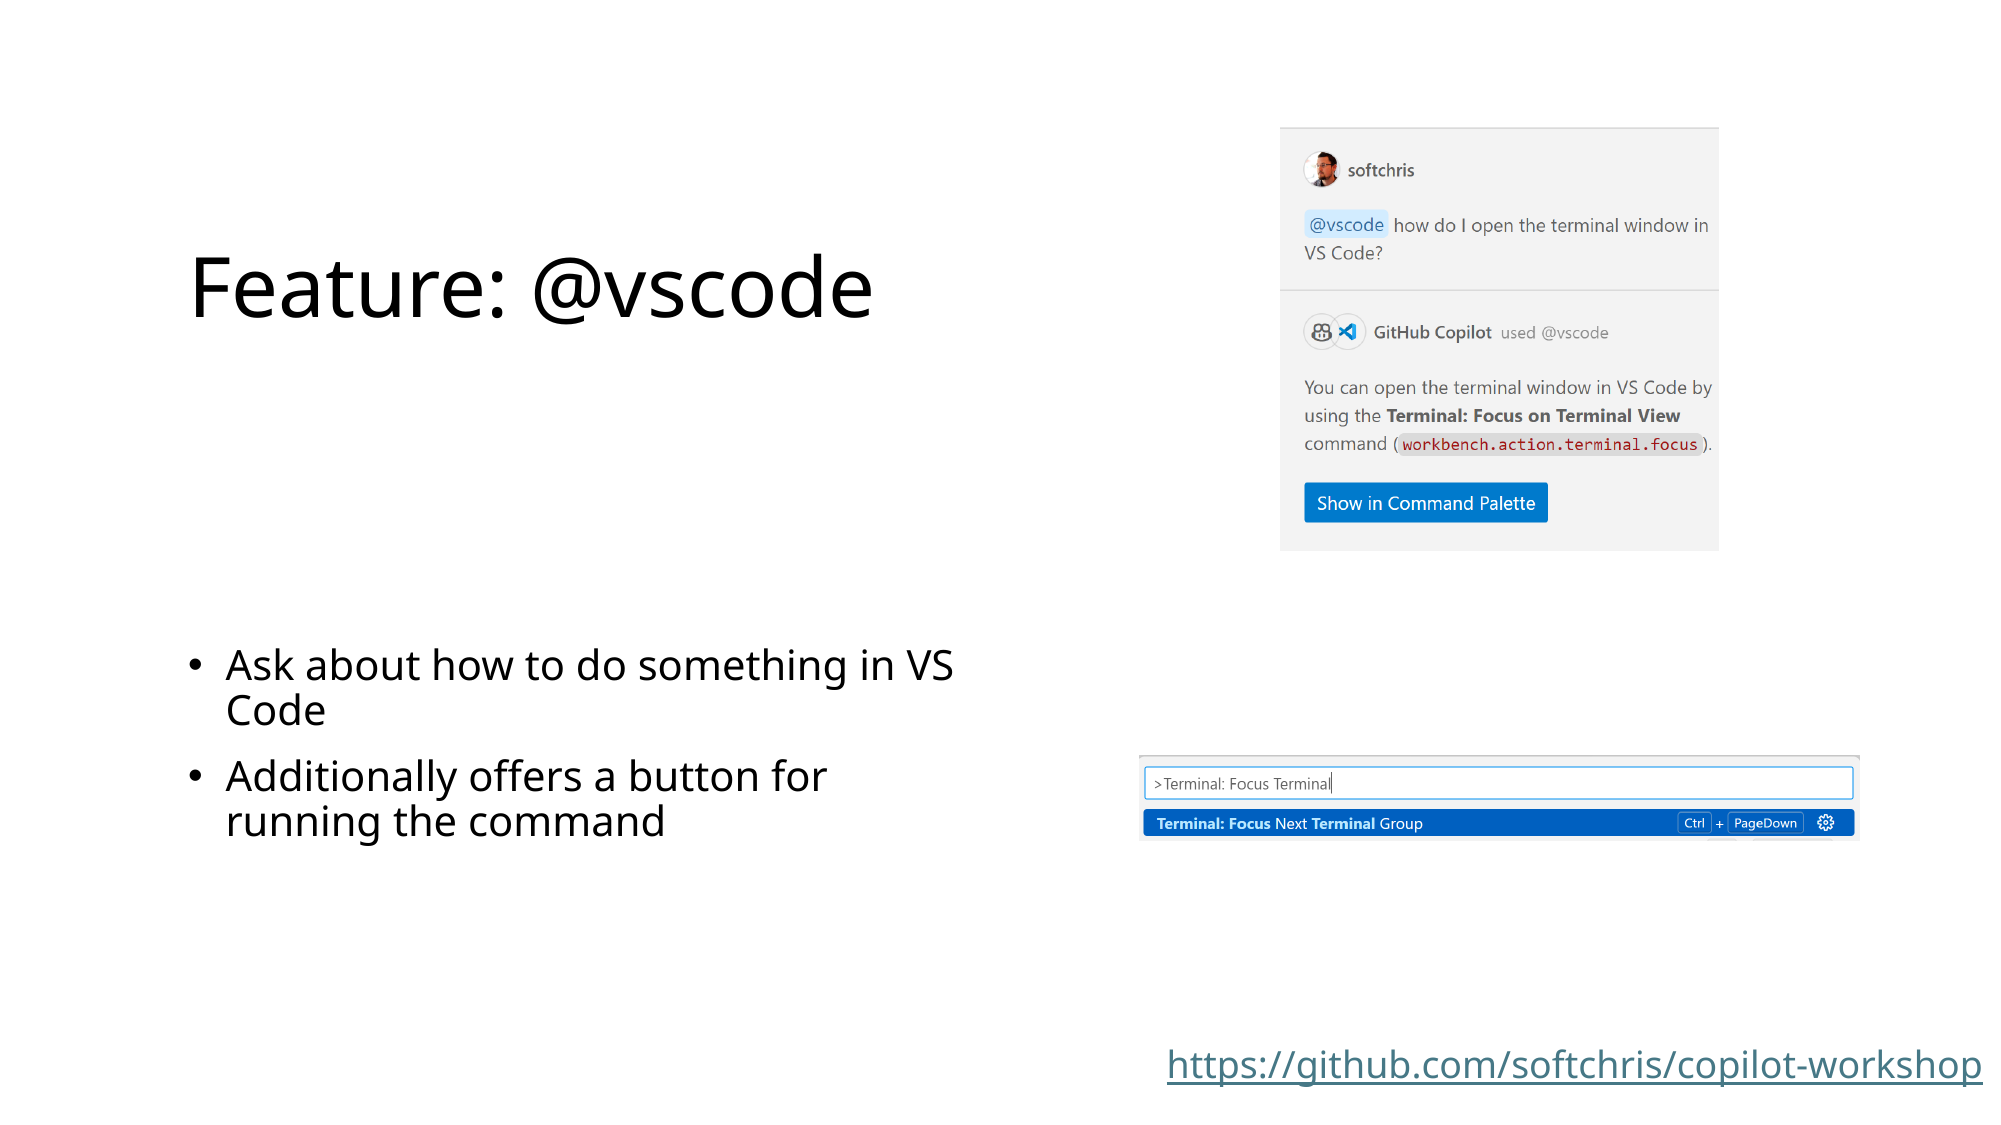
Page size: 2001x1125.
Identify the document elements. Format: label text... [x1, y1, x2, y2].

picture [1138, 755, 1860, 841]
list Ask about how to do something in VS Code Additionally offers a button for running the command [173, 411, 1000, 1008]
title Feature: @vscode [173, 151, 1001, 344]
picture [1279, 126, 1720, 551]
text_box https://github.com/softchris/copilot-workshop [1151, 1034, 2000, 1100]
